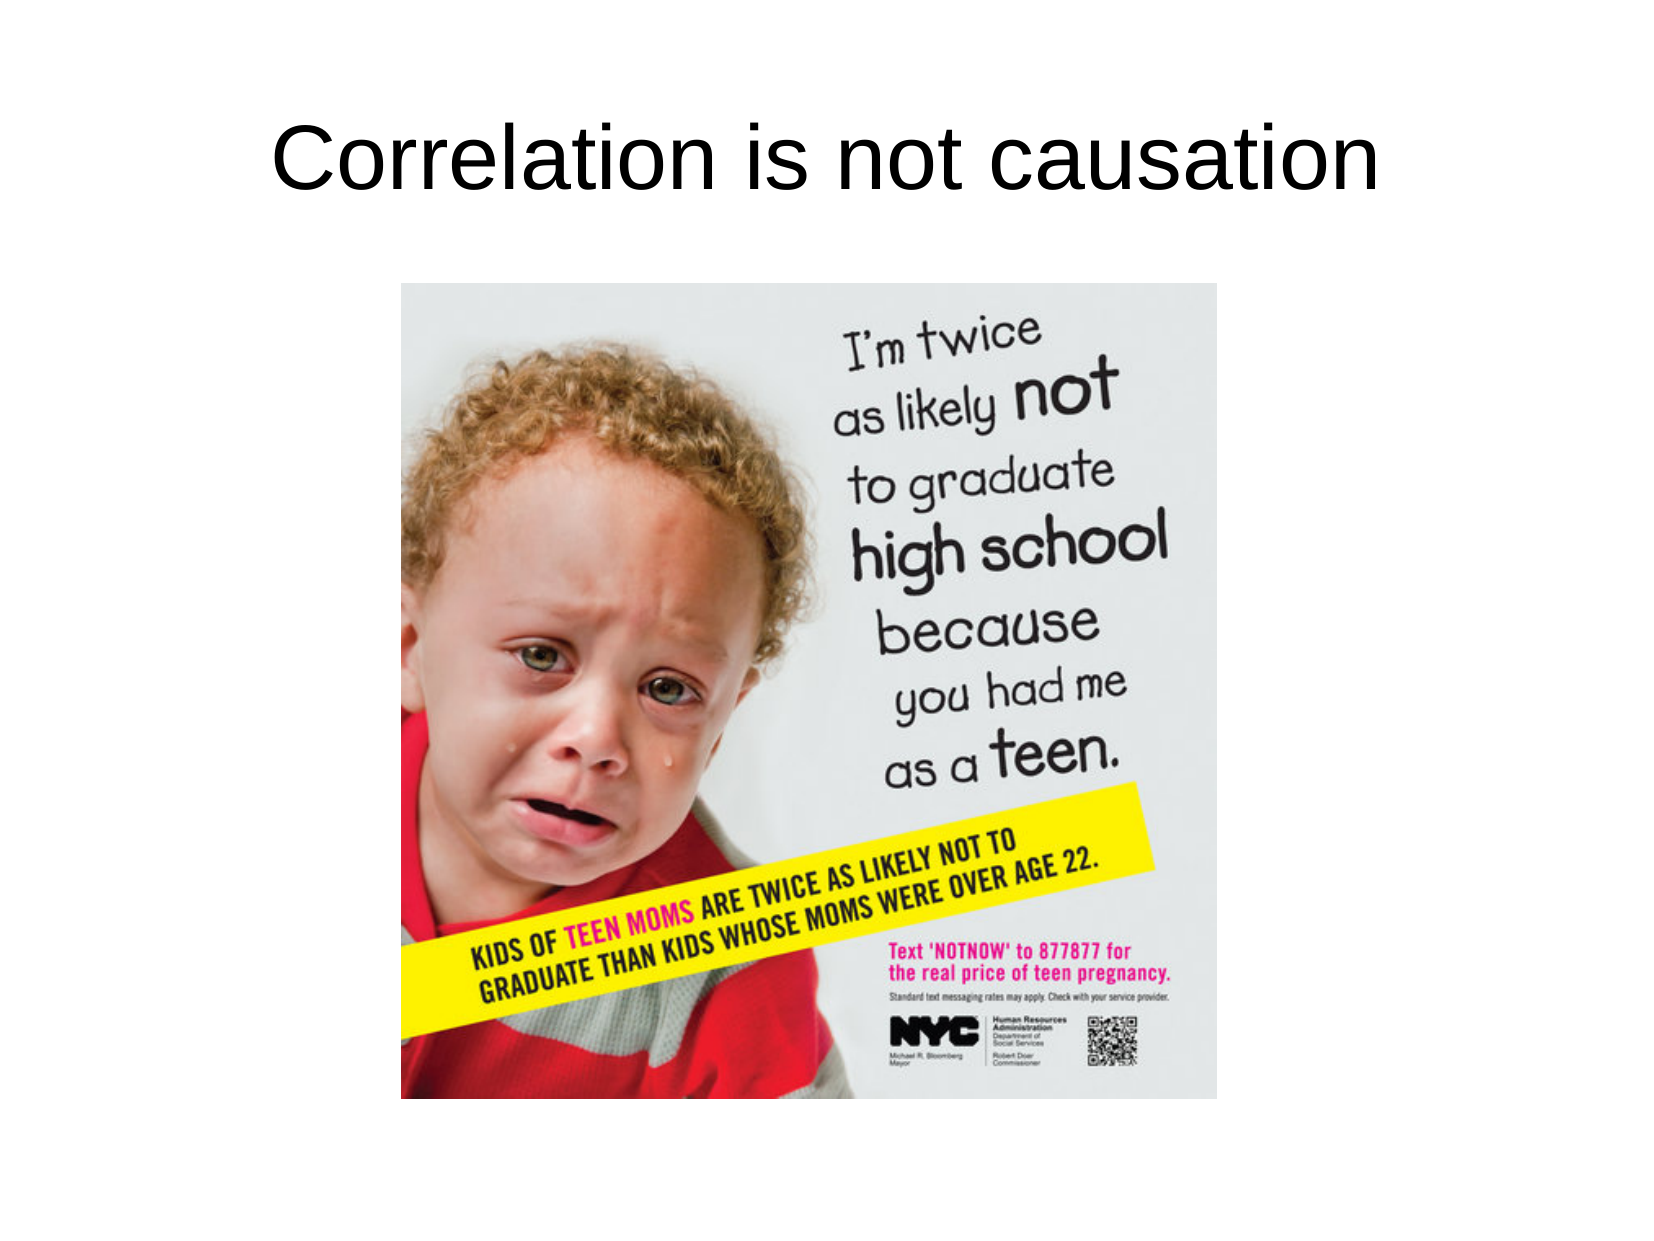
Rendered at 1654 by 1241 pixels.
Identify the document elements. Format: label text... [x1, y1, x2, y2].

picture [401, 283, 1217, 1099]
text_box Correlation is not causation [82, 49, 1571, 257]
